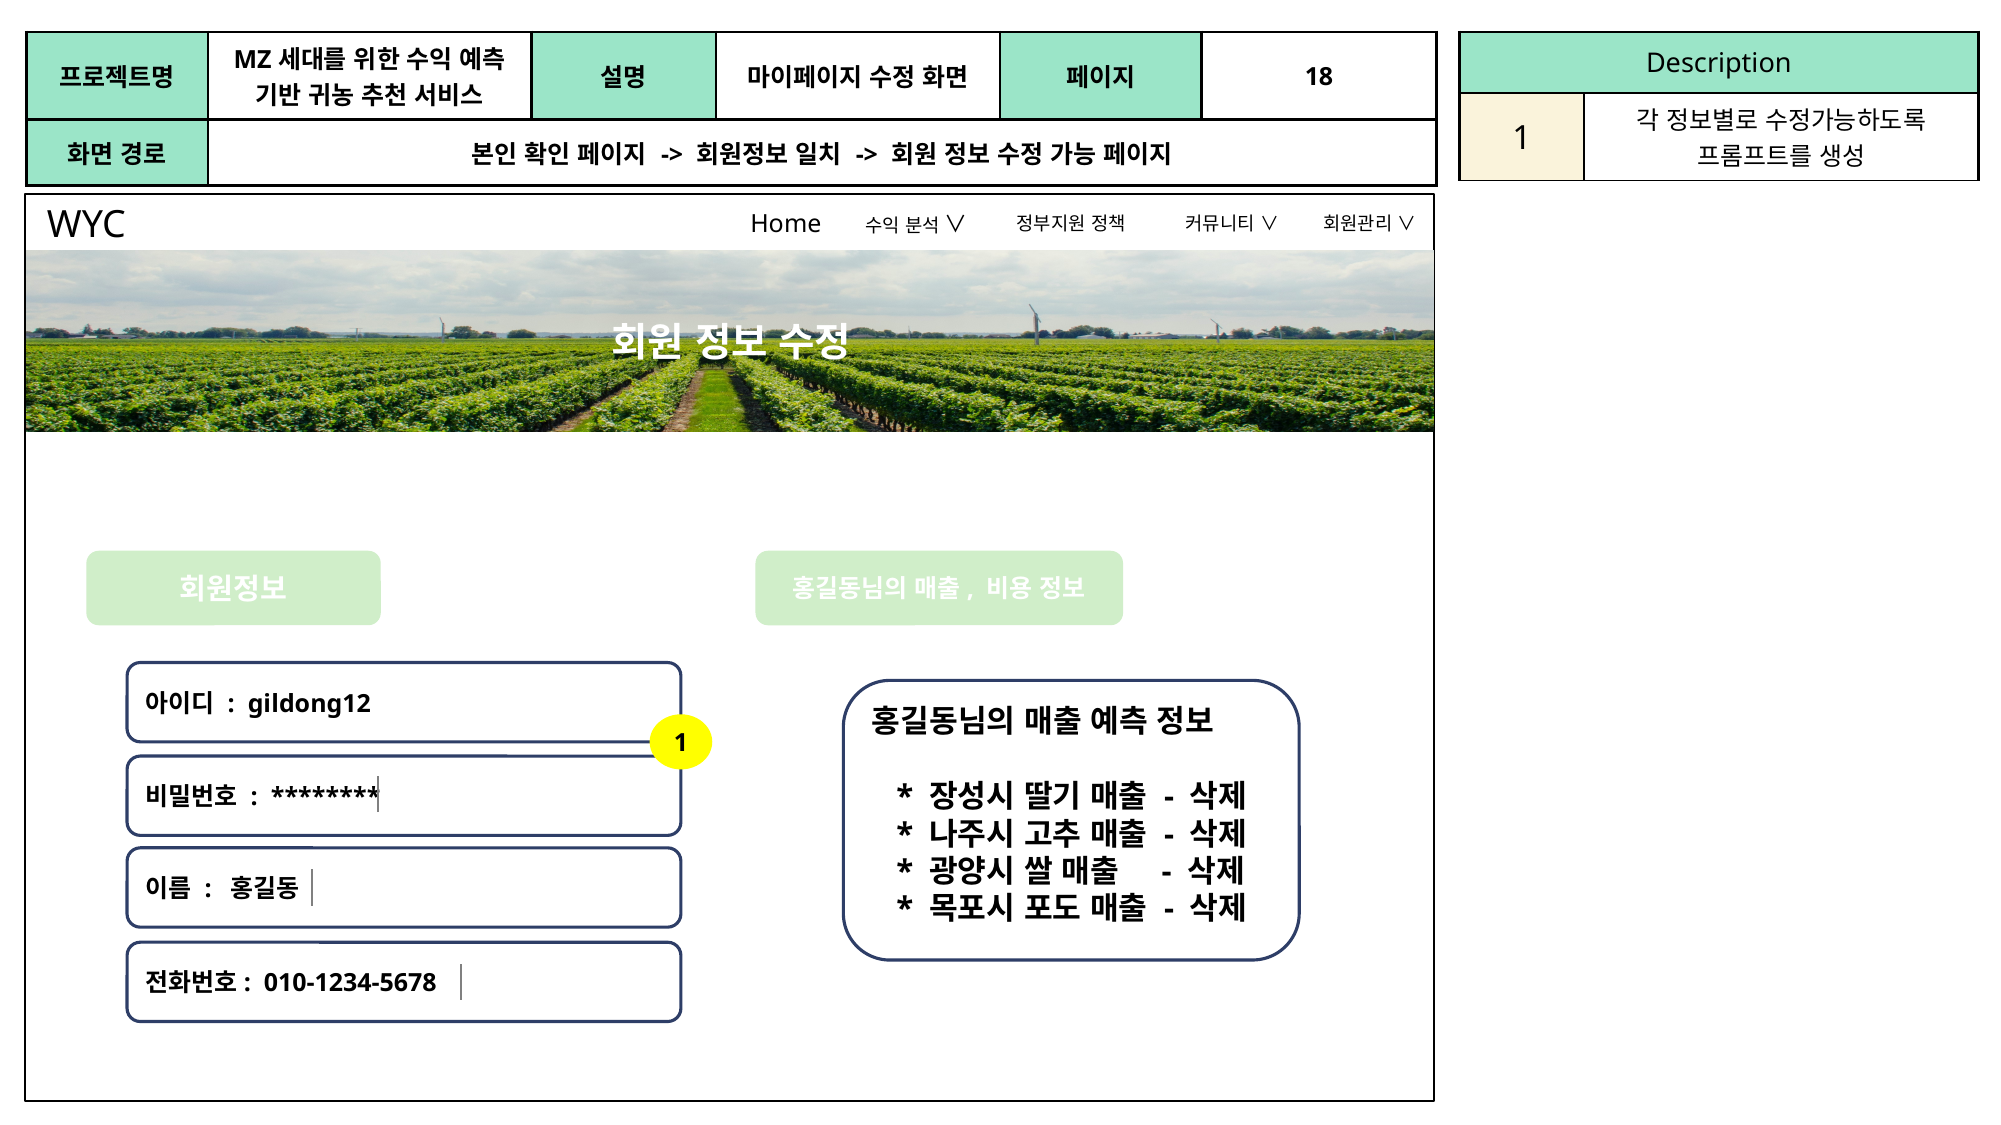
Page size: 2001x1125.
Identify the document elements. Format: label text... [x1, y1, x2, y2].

text_box 수익 분석 ∨ [848, 195, 985, 247]
text_box [24, 440, 1435, 1101]
text_box 비밀번호 : ******** [127, 756, 681, 836]
table_header 프로젝트명 [28, 33, 207, 118]
table_header MZ세대를 위한 수익 예측 기반 귀농 추천 서비스 [209, 33, 530, 118]
text_box 전화번호: 010-1234-5678 [127, 942, 681, 1022]
table_cell 본인 확인 페이지 -> 회원정보 일치 -> 회원 정보 수정 가능 페이지 [209, 121, 1435, 184]
text_box 정부지원 정책 [985, 195, 1157, 247]
picture [25, 249, 1434, 432]
table_header 페이지 [1001, 33, 1200, 118]
text_box 회원관리 ∨ [1307, 195, 1434, 248]
table_header 마이페이지 수정 화면 [717, 33, 999, 118]
text_box 커뮤니티 ∨ [1157, 195, 1307, 247]
table_cell 각 정보별로 수정가능하도록 프롬프트를 생성 [1585, 94, 1977, 180]
text_box 홍길동님의 매출 예측 정보 * 장성시 딸기 매출 - 삭제 * 나주시 고추 매출 - 삭제 * 광양시 쌀 매출 - 삭제 * 목포시 포도 매출 - 삭제 [843, 680, 1300, 961]
text_box 홍길동님의 매출, 비용 정보 [755, 550, 1124, 626]
table_cell 1 [1461, 94, 1583, 180]
text_box 아이디 : gildong12 [127, 662, 681, 742]
table_header 18 [1203, 33, 1435, 118]
text_box 이름 : 홍길동 [127, 847, 681, 928]
text_box 회원정보 [86, 550, 381, 626]
text_box 1 [649, 714, 713, 770]
text_box [24, 193, 1435, 249]
table_header Description [1461, 33, 1977, 92]
text_box WYC [26, 195, 147, 248]
table_header 설명 [533, 33, 715, 118]
table_cell 화면 경로 [28, 121, 207, 184]
text_box Home [725, 195, 847, 247]
